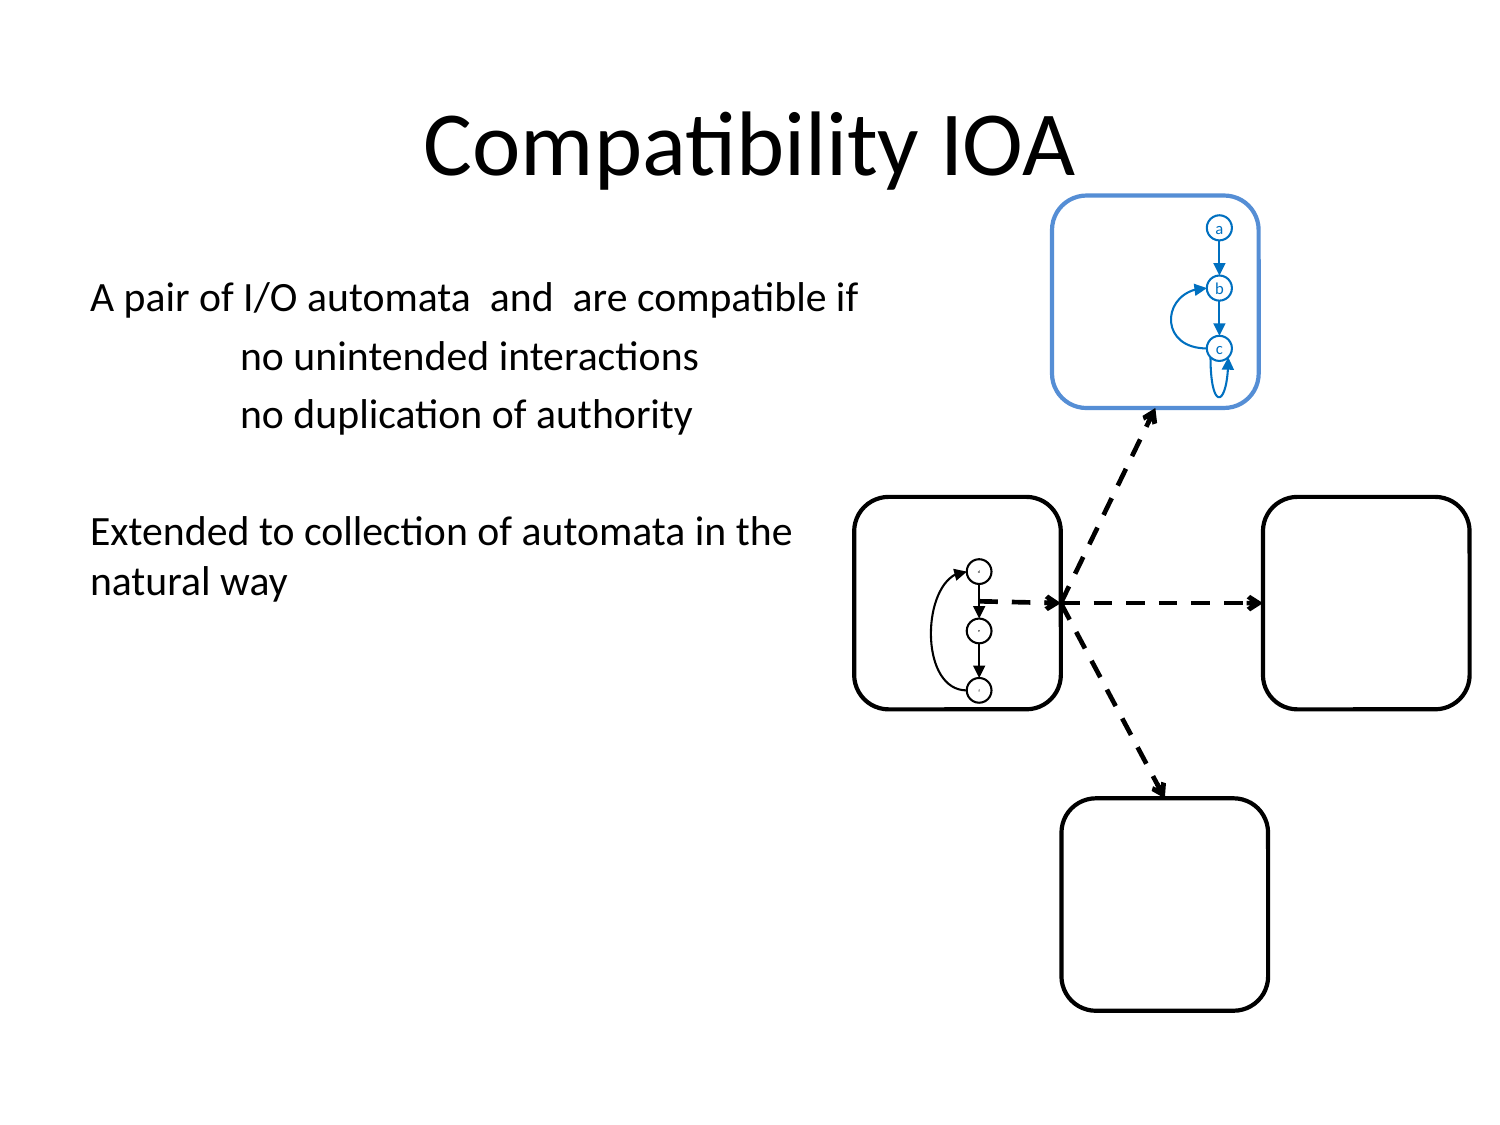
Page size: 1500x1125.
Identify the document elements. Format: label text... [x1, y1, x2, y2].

title Compatibility IOA [75, 45, 1425, 233]
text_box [966, 558, 992, 704]
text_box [1060, 407, 1156, 600]
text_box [1060, 602, 1165, 799]
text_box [1206, 214, 1233, 362]
